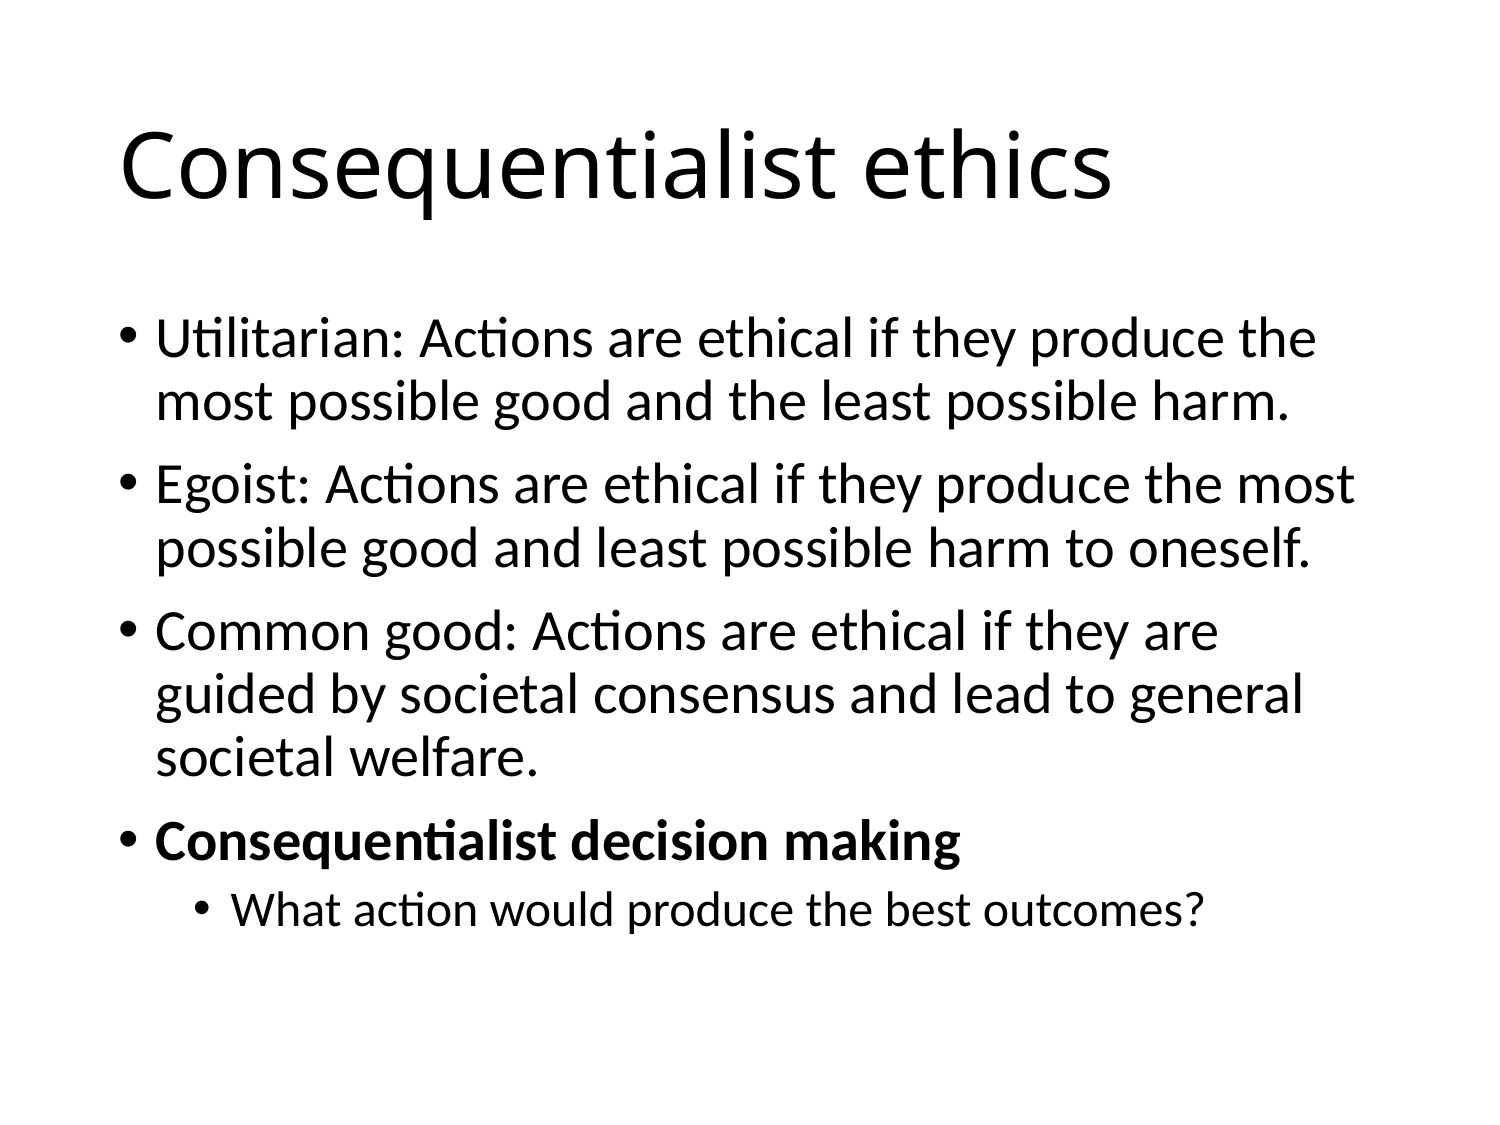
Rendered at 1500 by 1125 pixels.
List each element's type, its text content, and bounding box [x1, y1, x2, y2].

title Consequentialist ethics [103, 59, 1397, 278]
list Utilitarian: Actions are ethical if they produce the most possible good and the least possible harm. Egoist: Actions are ethical if they produce the most possible good and least possible harm to oneself. Common good: Actions are ethical if they are guided by societal consensus and lead to general societal welfare. Consequentialist decision making What action would produce the best outcomes? [103, 299, 1397, 1014]
